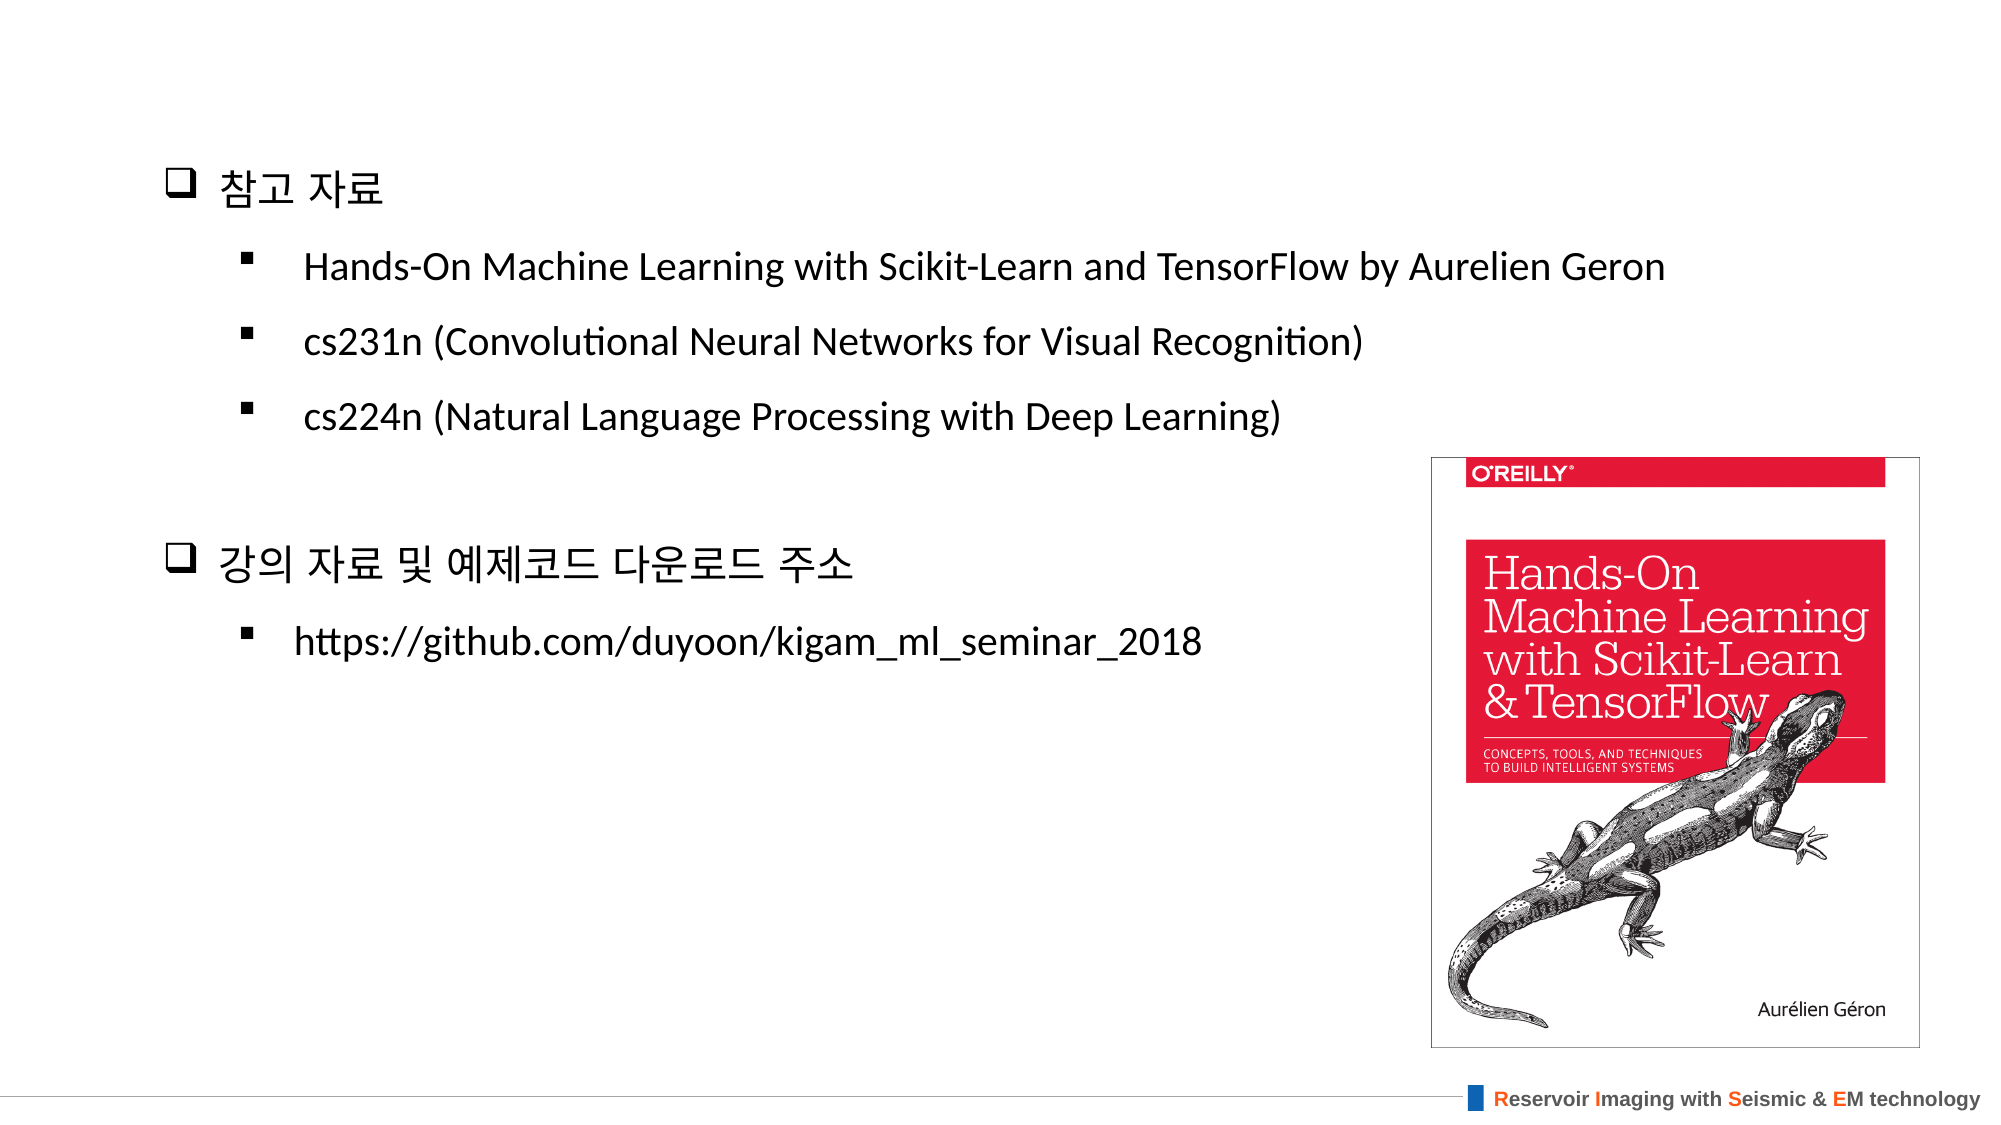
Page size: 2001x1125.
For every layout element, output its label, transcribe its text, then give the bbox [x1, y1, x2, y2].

picture [1431, 457, 1920, 1048]
text_box 참고 자료 Hands-On Machine Learning with Scikit-Learn and TensorFlow by Aurelien Geron cs231n (Convolutional Neural Networks for Visual Recognition) cs224n (Natural Language Processing with Deep Learning) 강의 자료 및 예제코드 다운로드 주소 https://github.com/duyoon/kigam_ml_seminar_2018 [147, 131, 1736, 822]
